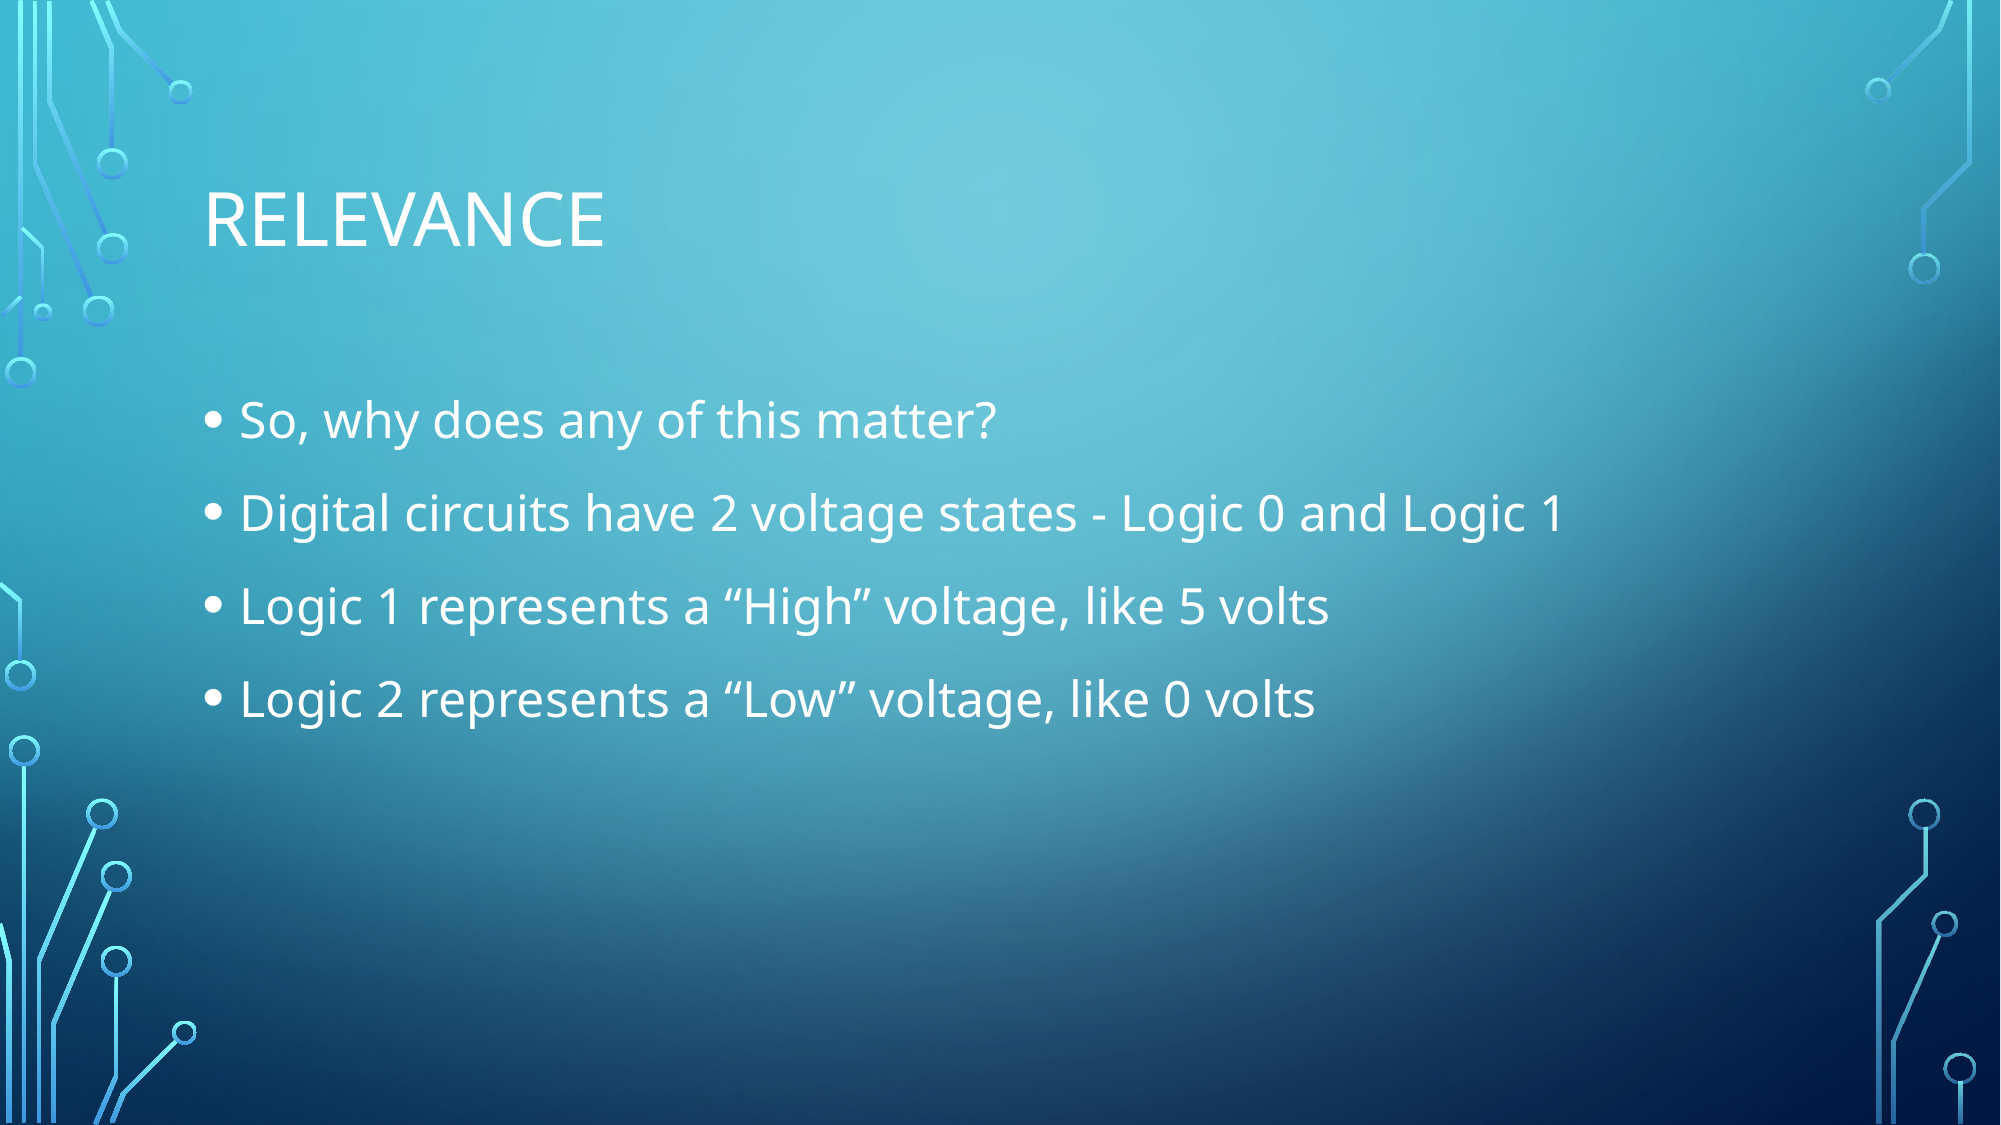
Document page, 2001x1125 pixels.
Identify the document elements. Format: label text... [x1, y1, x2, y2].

title Relevance [187, 101, 1813, 344]
list So, why does any of this matter? Digital circuits have 2 voltage states - Logic 0 and Logic 1 Logic 1 represents a “High” voltage, like 5 volts Logic 2 represents a “Low” voltage, like 0 volts [187, 369, 1813, 950]
